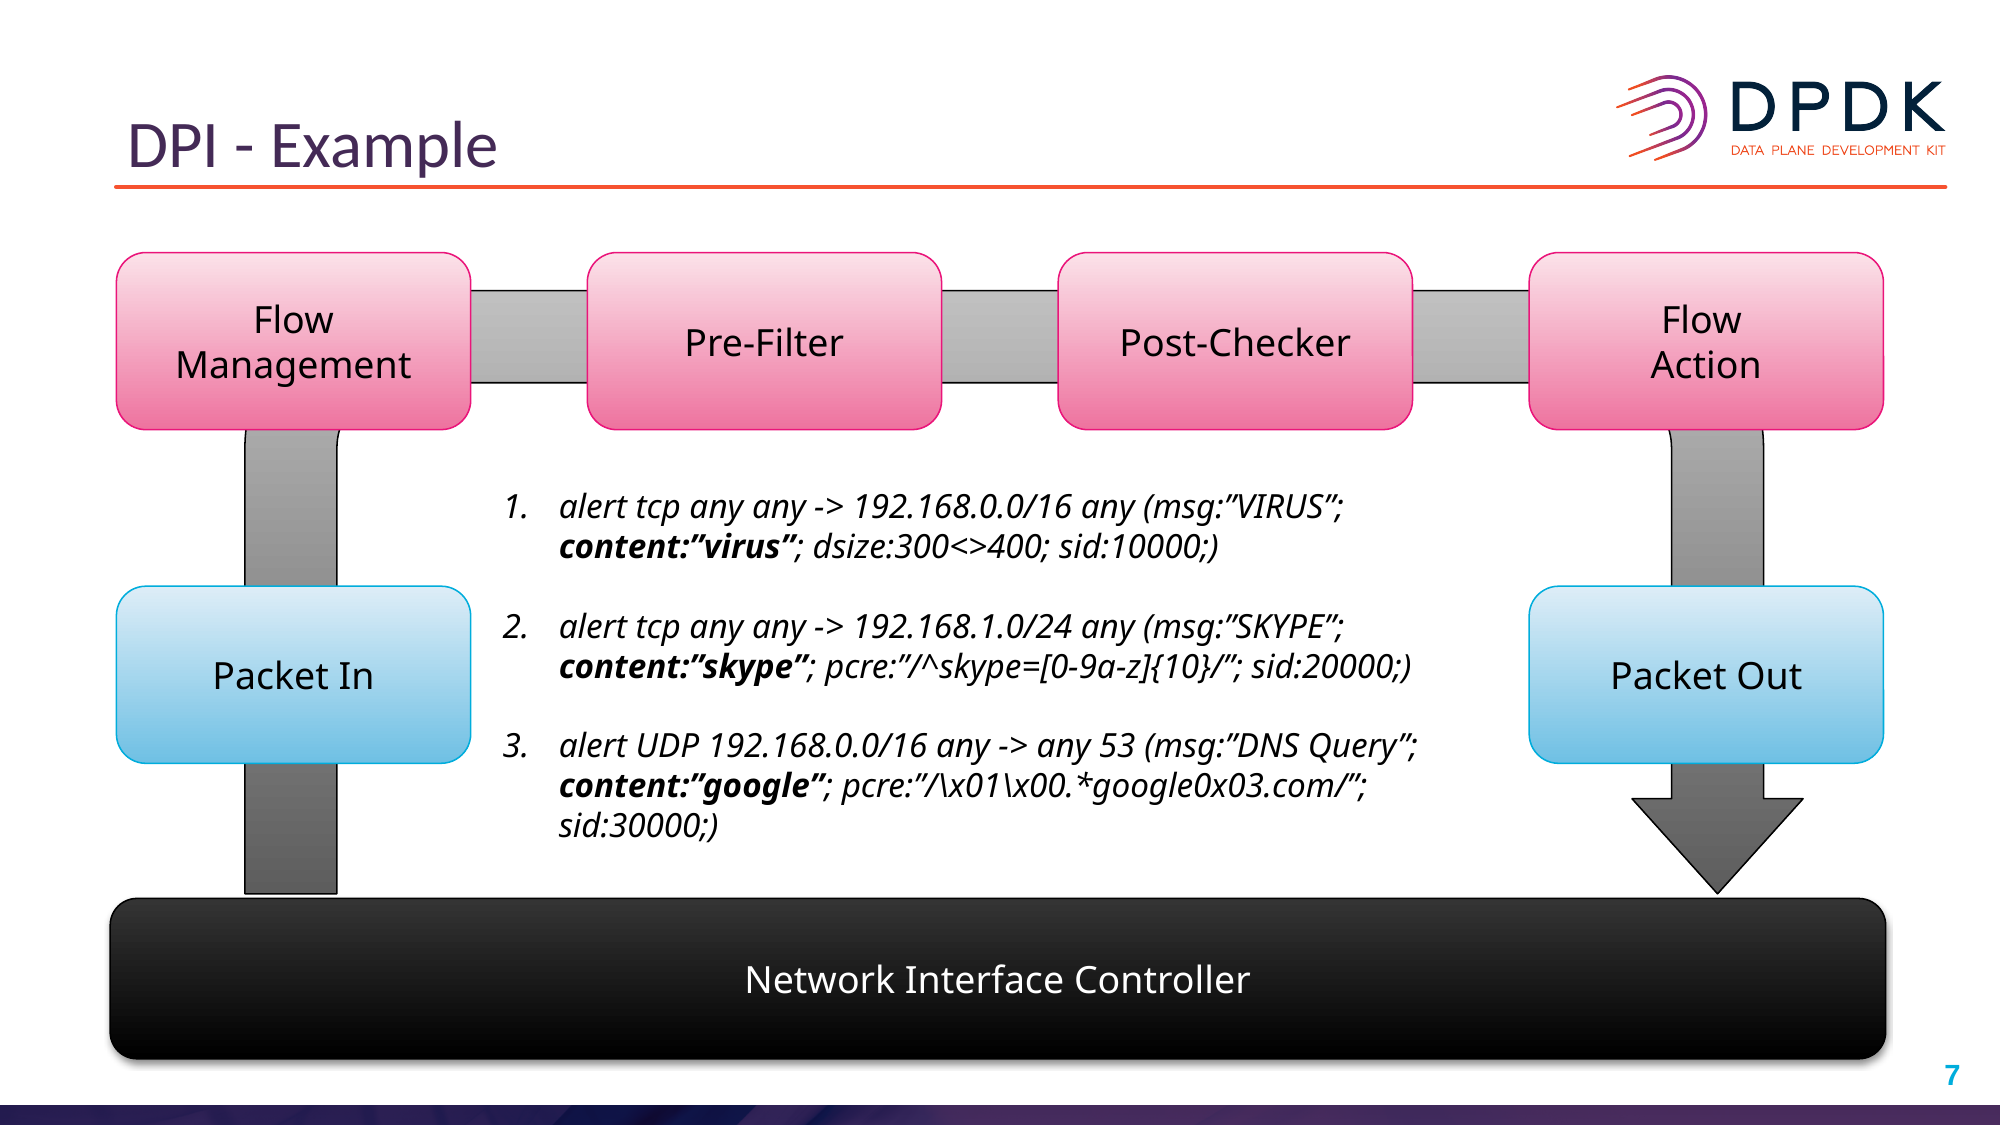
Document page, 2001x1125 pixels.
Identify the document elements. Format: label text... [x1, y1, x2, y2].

text_box [943, 289, 1057, 384]
text_box [244, 431, 340, 585]
title DPI - Example [112, 82, 1550, 199]
text_box Flow Management [115, 251, 472, 431]
text_box [1668, 431, 1765, 585]
picture [0, 1105, 2000, 1125]
text_box [472, 289, 586, 384]
text_box [1414, 289, 1528, 384]
picture [1616, 75, 1946, 161]
text_box Network Interface Controller [109, 897, 1887, 1060]
text_box [244, 765, 338, 895]
text_box Post-Checker [1057, 251, 1414, 431]
text_box Packet Out [1528, 585, 1885, 765]
text_box alert tcp any any -> 192.168.0.0/16 any (msg:”VIRUS”; content:”virus”; dsize:300<>400; sid:10000;) alert tcp any any -> 192.168.1.0/24 any (msg:”SKYPE”; content:”skype”; pcre:”/^skype=[0-9a-z]{10}/”; sid:20000;) alert UDP 192.168.0.0/16 any -> any 53 (msg:”DNS Query”; content:”google”; pcre:”/\x01\x00.*google0x03.com/”; sid:30000;) [502, 485, 1489, 865]
text_box Packet In [115, 585, 472, 765]
text_box [1631, 765, 1804, 895]
text_box Pre-Filter [586, 251, 943, 431]
text_box Flow Action [1528, 251, 1885, 431]
